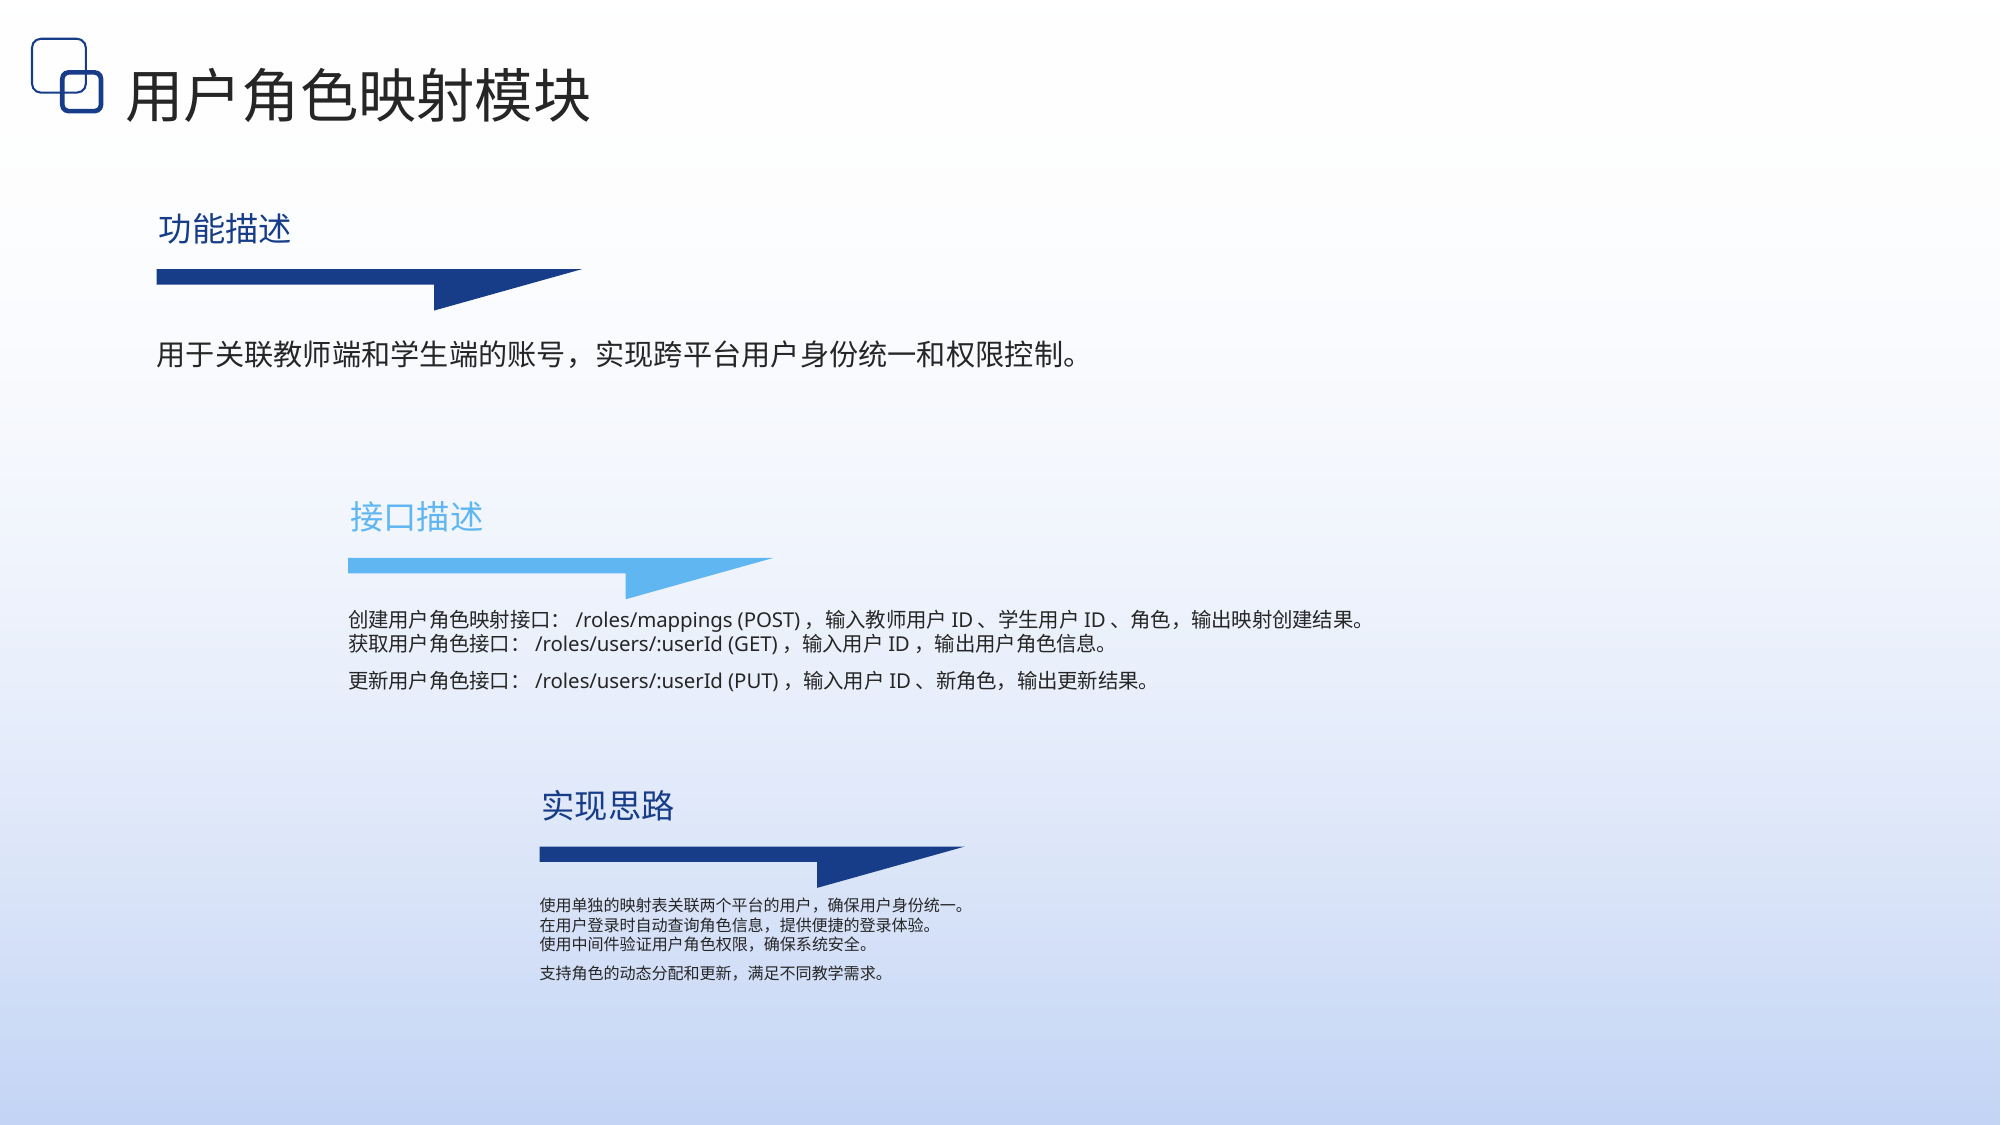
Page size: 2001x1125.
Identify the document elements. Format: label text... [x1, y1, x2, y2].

text_box 功能描述 [159, 195, 1459, 267]
text_box [156, 269, 582, 311]
text_box [32, 38, 86, 93]
text_box 使用单独的映射表关联两个平台的用户，确保用户身份统一。 在用户登录时自动查询角色信息，提供便捷的登录体验。 使用中间件验证用户角色权限，确保系统安全。 支持角色的动态分配和更新，满足不同教学需求。 [539, 895, 1839, 996]
text_box [0, 0, 2000, 1125]
text_box 创建用户角色映射接口：/roles/mappings (POST)，输入教师用户ID、学生用户ID、角色，输出映射创建结果。 获取用户角色接口：/roles/users/:userId (GET)，输入用户ID，输出用户角色信息。 更新用户角色接口：/roles/users/:userId (PUT)，输入用户ID、新角色，输出更新结果。 [348, 606, 1648, 707]
text_box 接口描述 [350, 484, 1650, 555]
text_box [348, 557, 774, 600]
text_box 实现思路 [541, 773, 1842, 844]
text_box 用于关联教师端和学生端的账号，实现跨平台用户身份统一和权限控制。 [156, 318, 1456, 419]
text_box [62, 72, 102, 112]
text_box [539, 846, 965, 888]
text_box 用户角色映射模块 [125, 38, 1828, 126]
